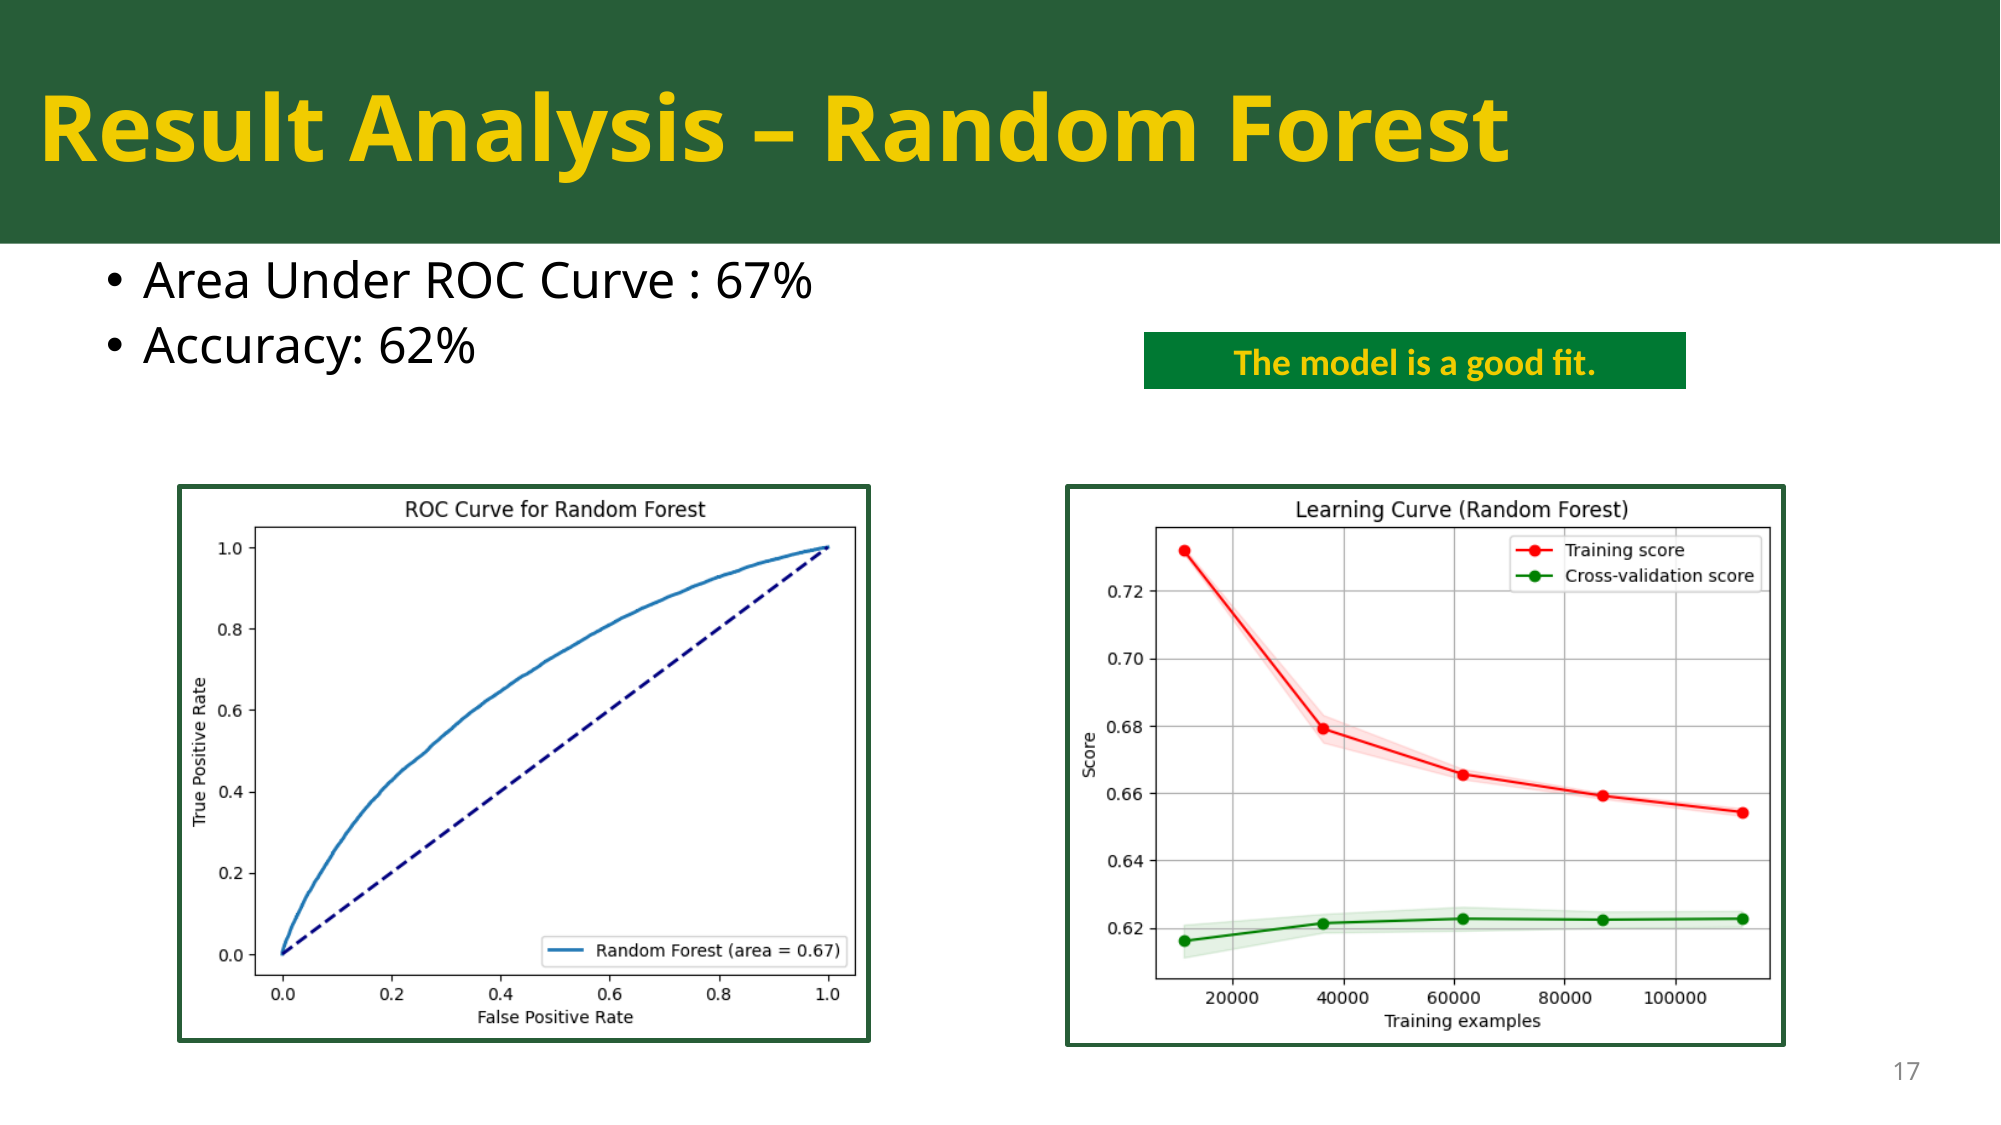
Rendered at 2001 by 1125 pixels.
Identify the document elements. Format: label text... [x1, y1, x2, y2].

slide_number 17 [1448, 1042, 1936, 1103]
picture [181, 488, 867, 1039]
text_box The model is a good fit. [1142, 330, 1688, 391]
list Area Under ROC Curve : 67% Accuracy: 62% [16, 248, 1888, 473]
picture [1069, 488, 1782, 1043]
title Result Analysis – Random Forest [37, 82, 1916, 208]
